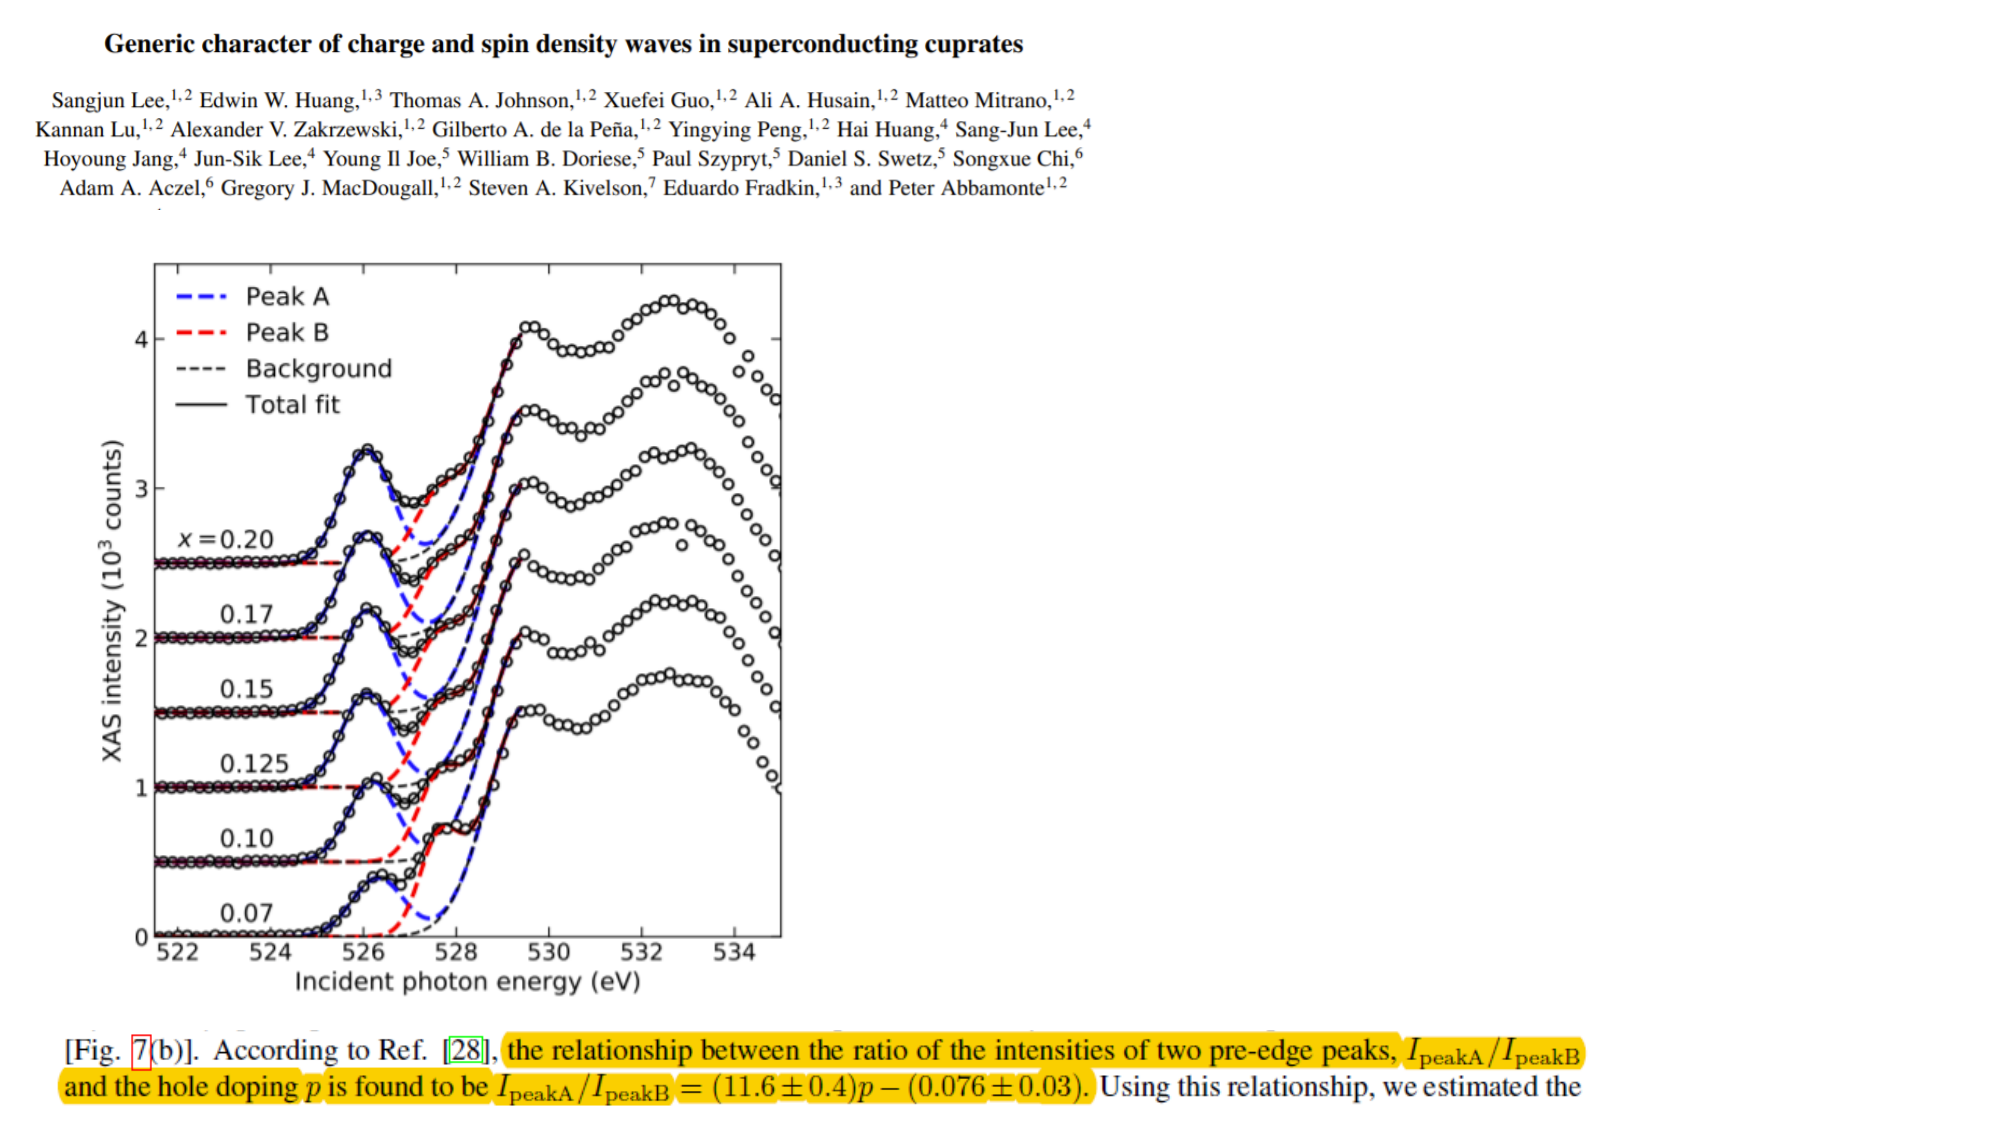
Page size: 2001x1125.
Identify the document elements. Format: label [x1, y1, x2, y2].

picture [17, 23, 1095, 210]
picture [86, 242, 803, 998]
picture [55, 1030, 1589, 1109]
